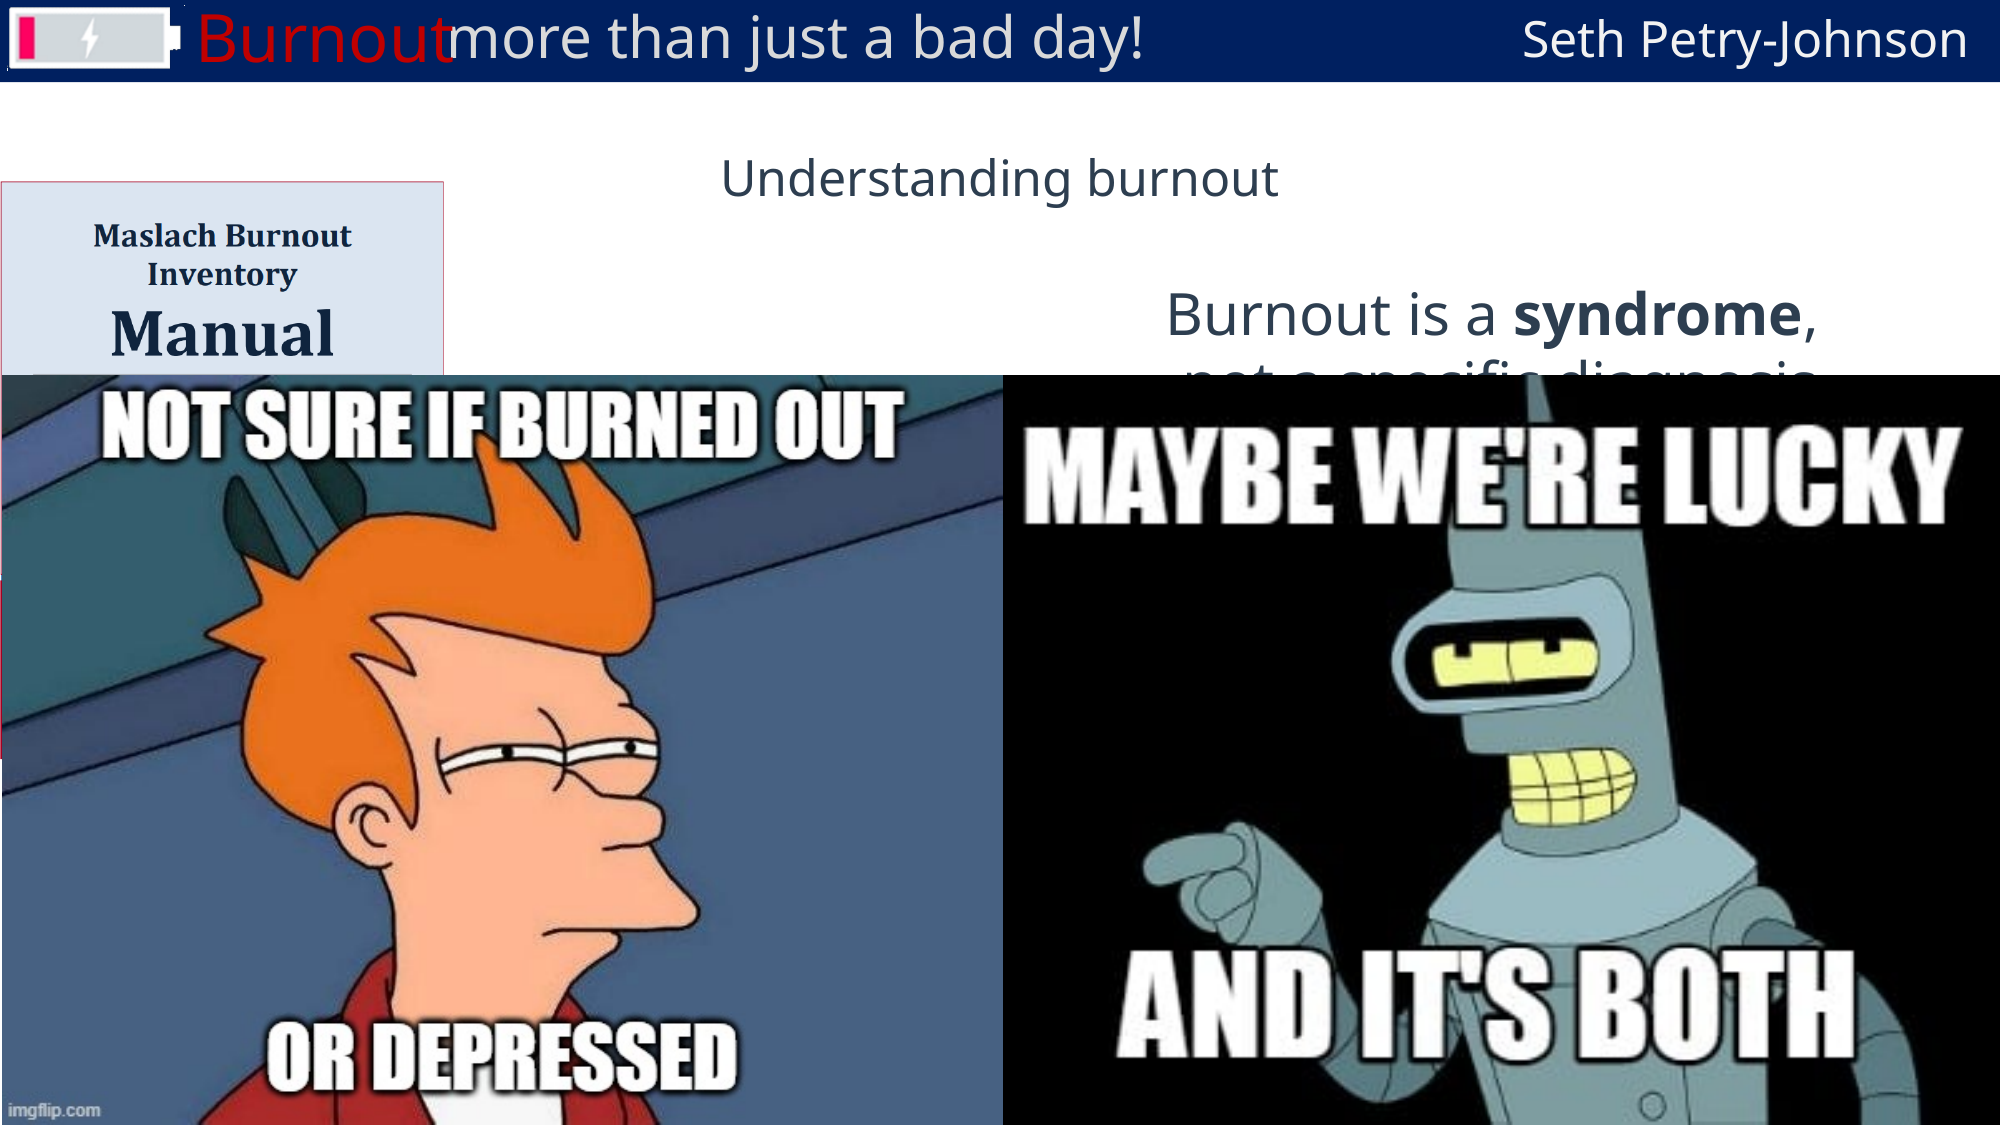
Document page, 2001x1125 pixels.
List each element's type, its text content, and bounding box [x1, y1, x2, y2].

text_box [825, 75, 2000, 83]
picture [7, 5, 185, 71]
text_box Burnout [0, 0, 825, 83]
text_box Burnout is a syndrome, not a specific diagnosis [999, 269, 2000, 375]
text_box Seth Petry-Johnson [1296, 0, 2000, 75]
text_box Understanding burnout [699, 138, 1300, 214]
picture [0, 176, 2000, 1125]
text_box more than just a bad day! [825, 0, 1296, 78]
